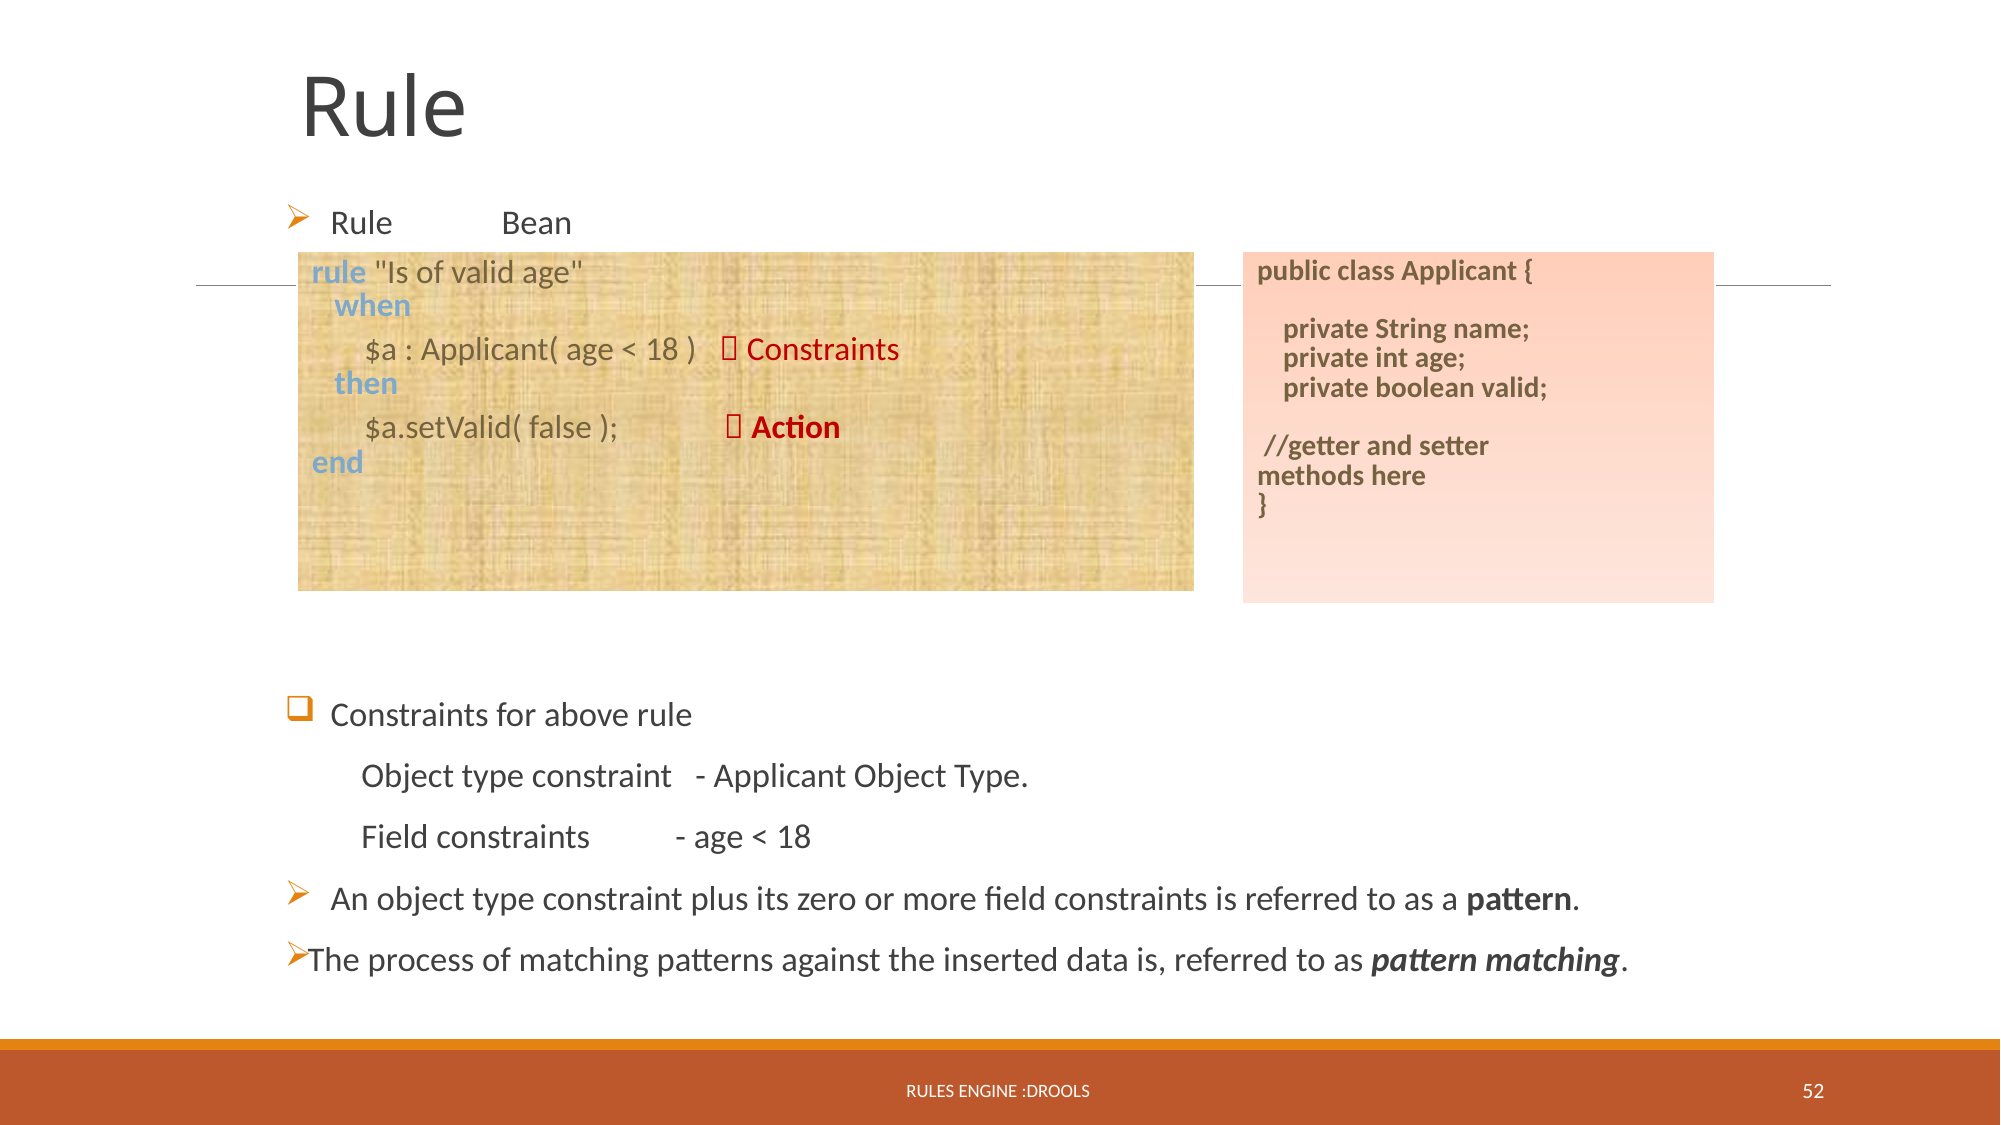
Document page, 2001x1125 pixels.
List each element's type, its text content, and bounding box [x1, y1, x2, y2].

footer Rules Engine :Drools [604, 1059, 1396, 1120]
list Rule Bean Constraints for above rule Object type constraint - Applicant Object Type. Field constraints - age < 18 An object type constraint plus its zero or more field constraints is referred to as a pattern. The process of matching patterns against the inserted data is, referred to as pattern matching. [284, 196, 1715, 989]
slide_number 52 [1624, 1059, 1840, 1120]
title Rule [284, 60, 1715, 161]
table_header rule "Is of valid age" when $a : Applicant( age < 18 )  Constraints then $a.setValid( false );  Action end [298, 252, 1194, 591]
table_header public class Applicant { private String name; private int age; private boolean valid; //getter and setter methods here } [1243, 252, 1714, 603]
